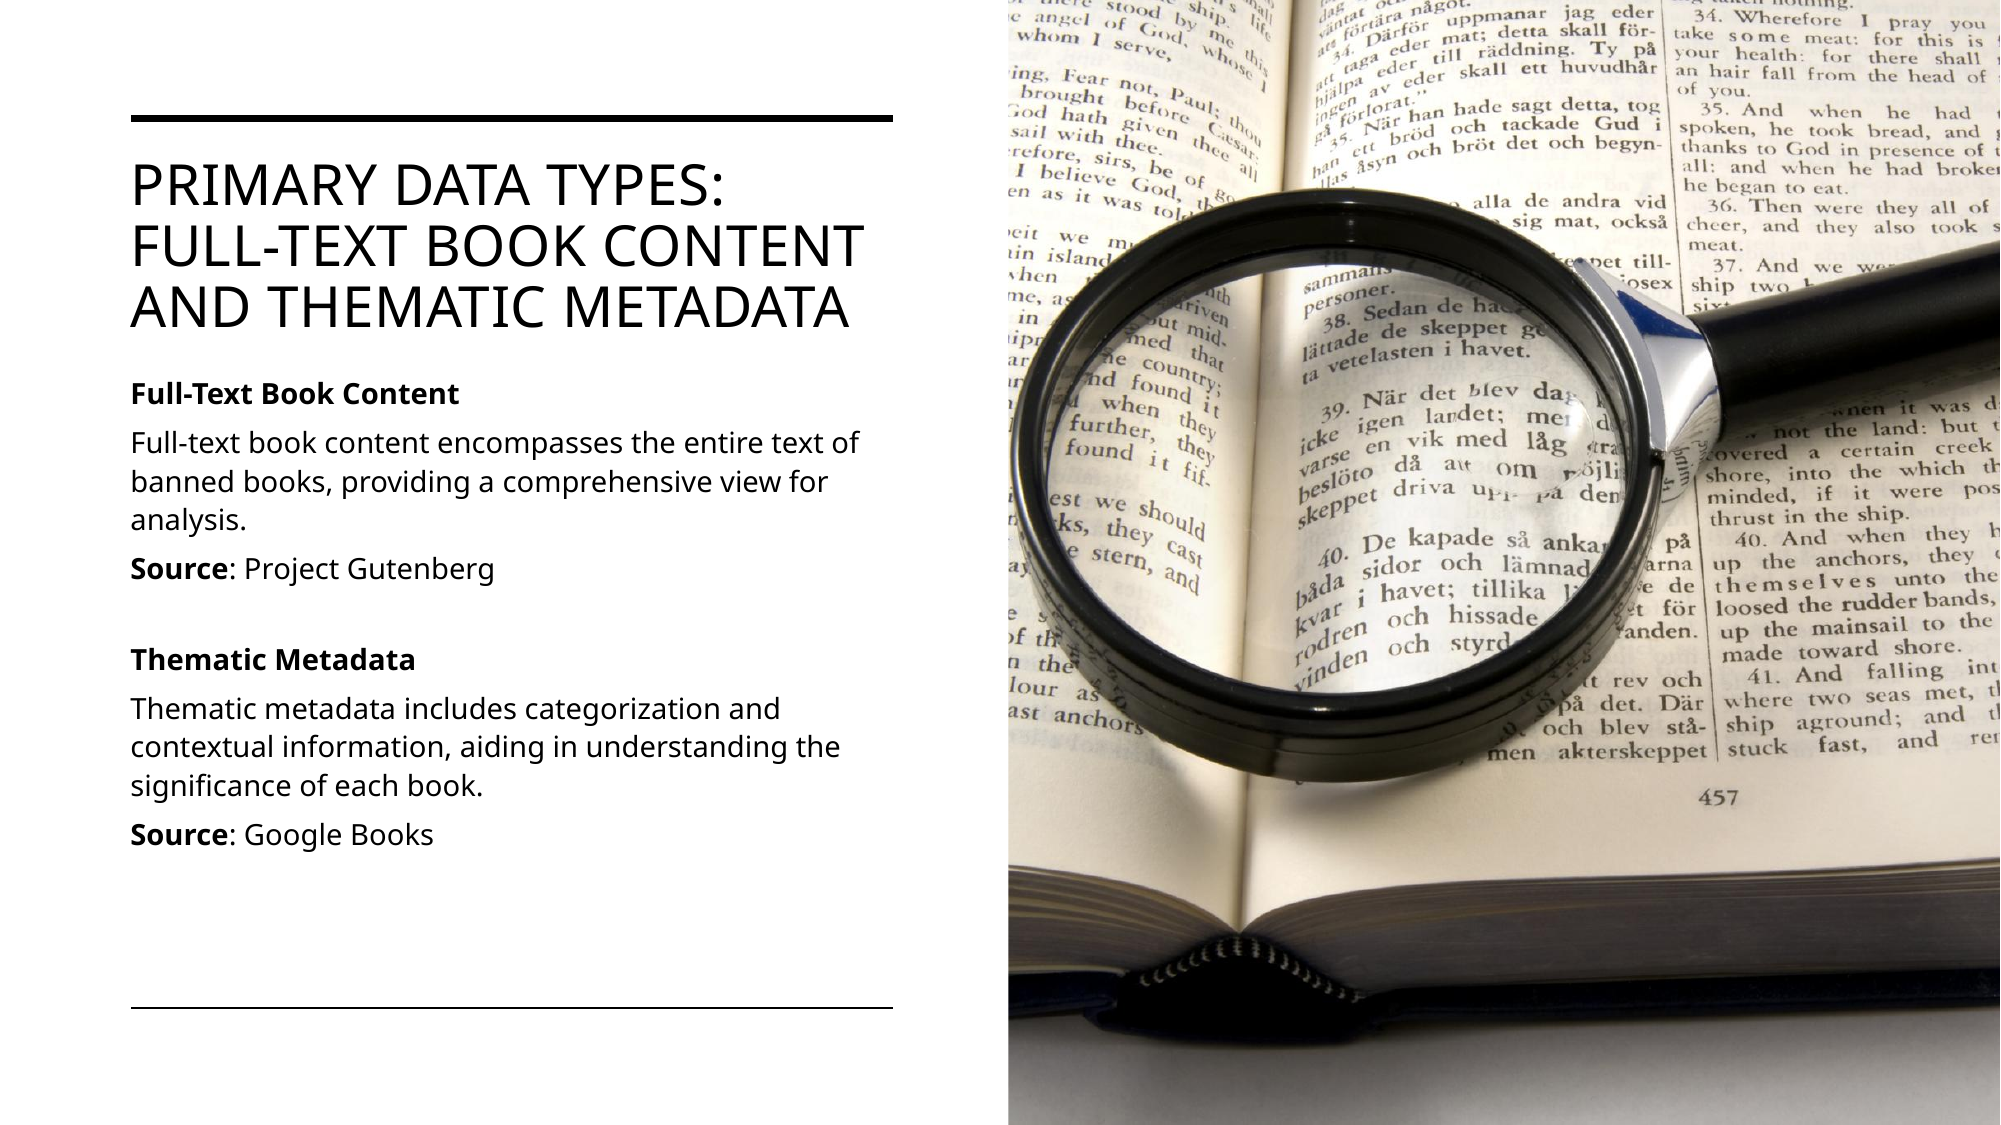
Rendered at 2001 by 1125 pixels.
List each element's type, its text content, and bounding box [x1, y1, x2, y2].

text_box [0, 0, 1008, 1125]
list Full-Text Book Content Full-text book content encompasses the entire text of banned books, providing a comprehensive view for analysis. Source: Project Gutenberg Thematic Metadata Thematic metadata includes categorization and contextual information, aiding in understanding the significance of each book. Source: Google Books [115, 364, 903, 978]
title Primary data types: full-text book content and thematic metadata [115, 149, 903, 364]
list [1008, 0, 2000, 1125]
